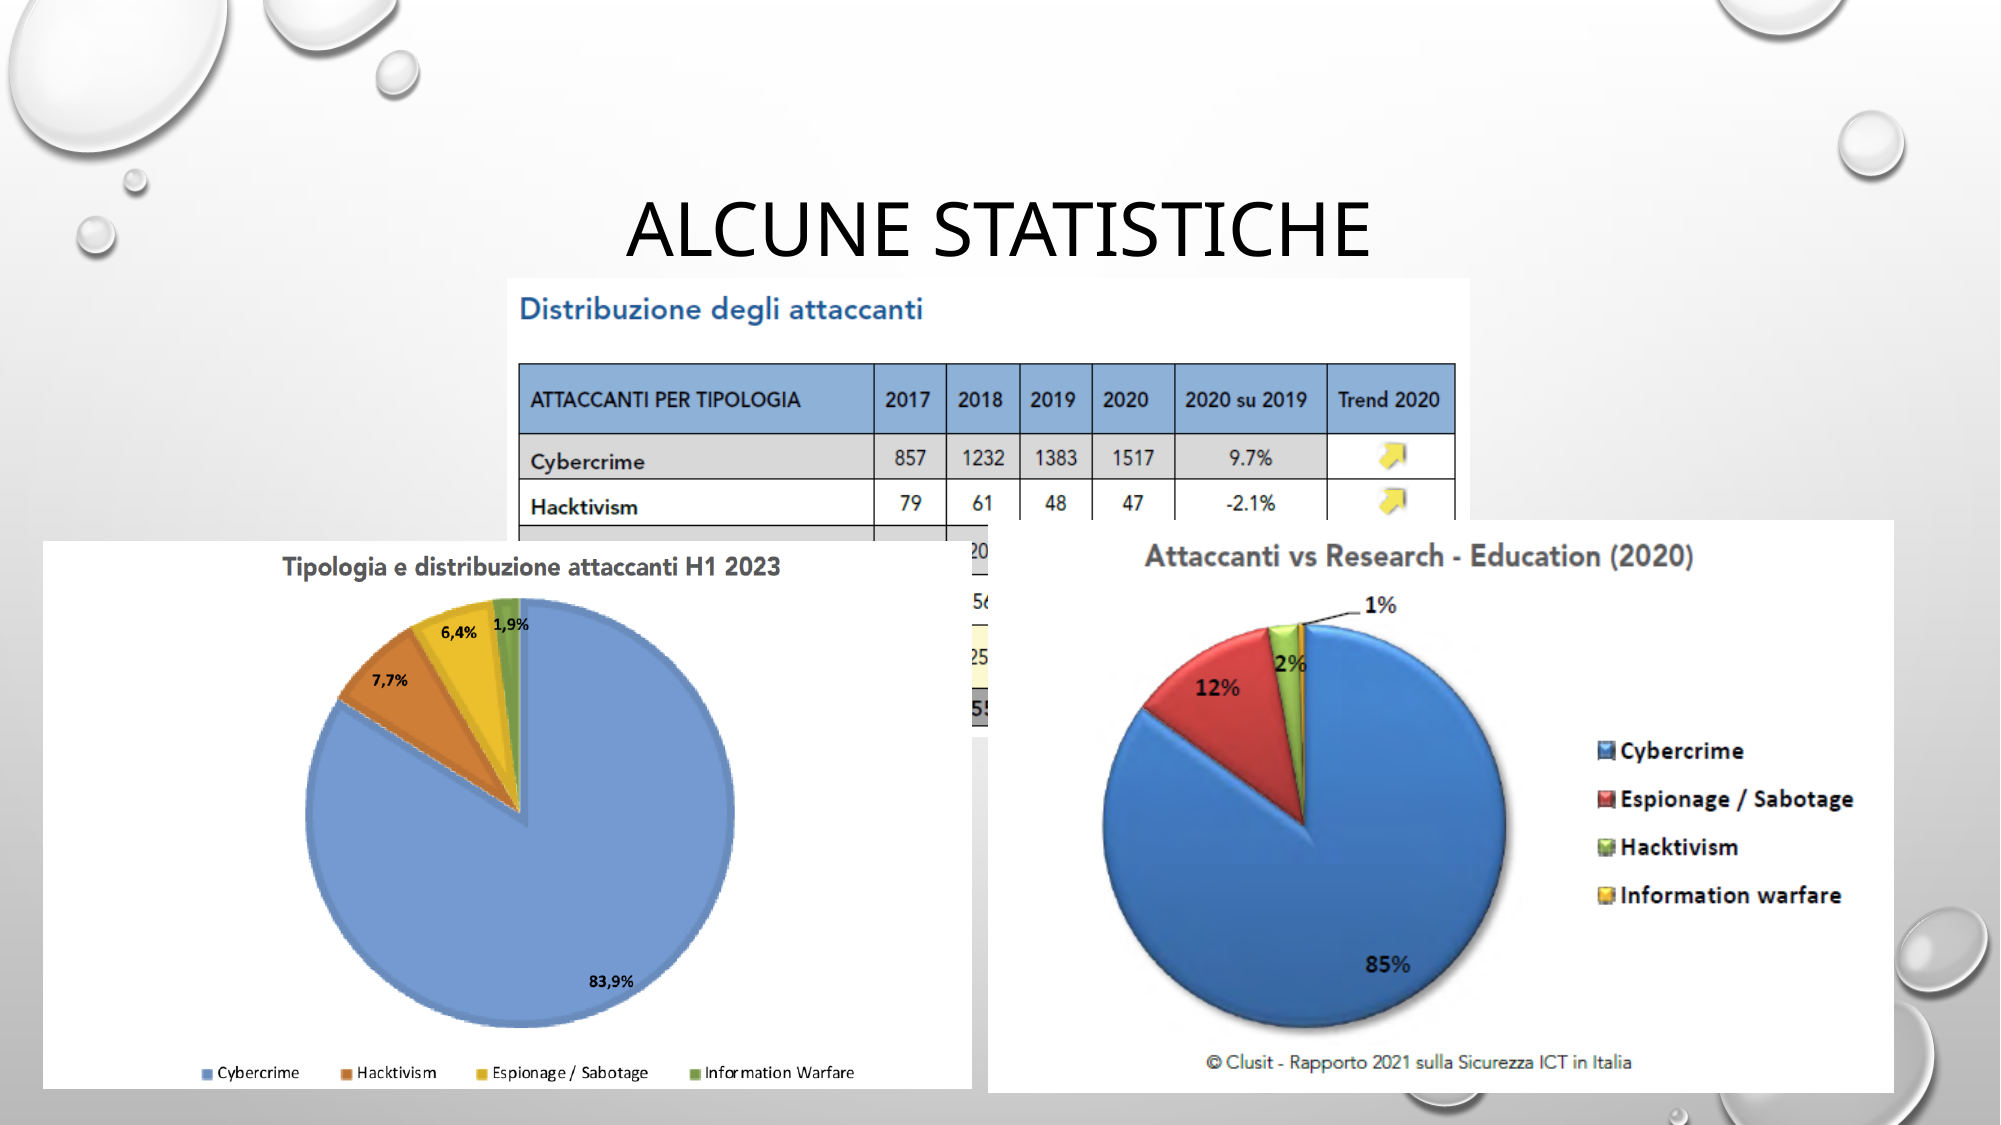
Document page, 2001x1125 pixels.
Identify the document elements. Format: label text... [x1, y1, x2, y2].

title Alcune statistiche [149, 101, 1851, 364]
picture [0, 0, 2000, 1125]
